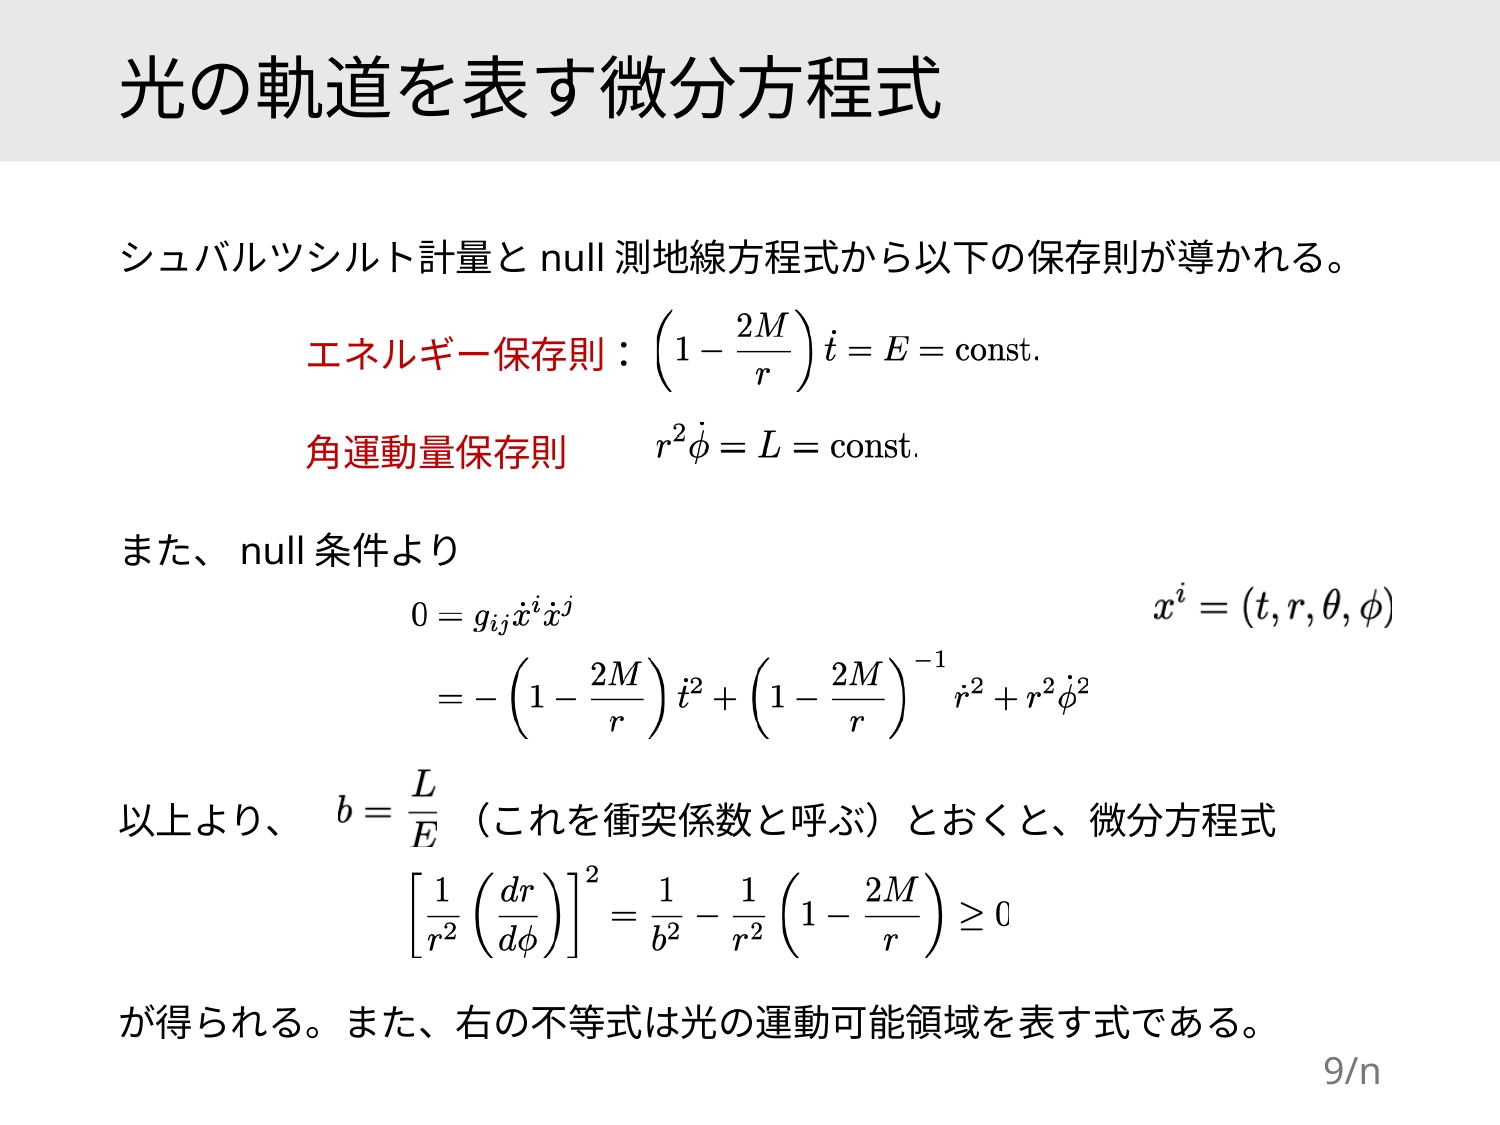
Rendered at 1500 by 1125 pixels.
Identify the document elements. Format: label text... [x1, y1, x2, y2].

title 光の軌道を表す微分方程式 [103, 11, 1397, 173]
picture [411, 865, 1010, 958]
picture [337, 769, 438, 848]
picture [1153, 582, 1393, 628]
text_box [0, 0, 1500, 163]
picture [656, 308, 1039, 392]
list シュバルツシルト計量とnull測地線方程式から以下の保存則が導かれる。 エネルギー保存則： 角運動量保存則 ： また、null条件より 以上より、 （これを衝突係数と呼ぶ）とおくと、微分方程式 が得られる。また、右の不等式は光の運動可能領域を表す式である。 [103, 203, 1397, 1065]
slide_number 9/n [1059, 1042, 1397, 1103]
picture [656, 422, 918, 464]
picture [411, 595, 1089, 739]
